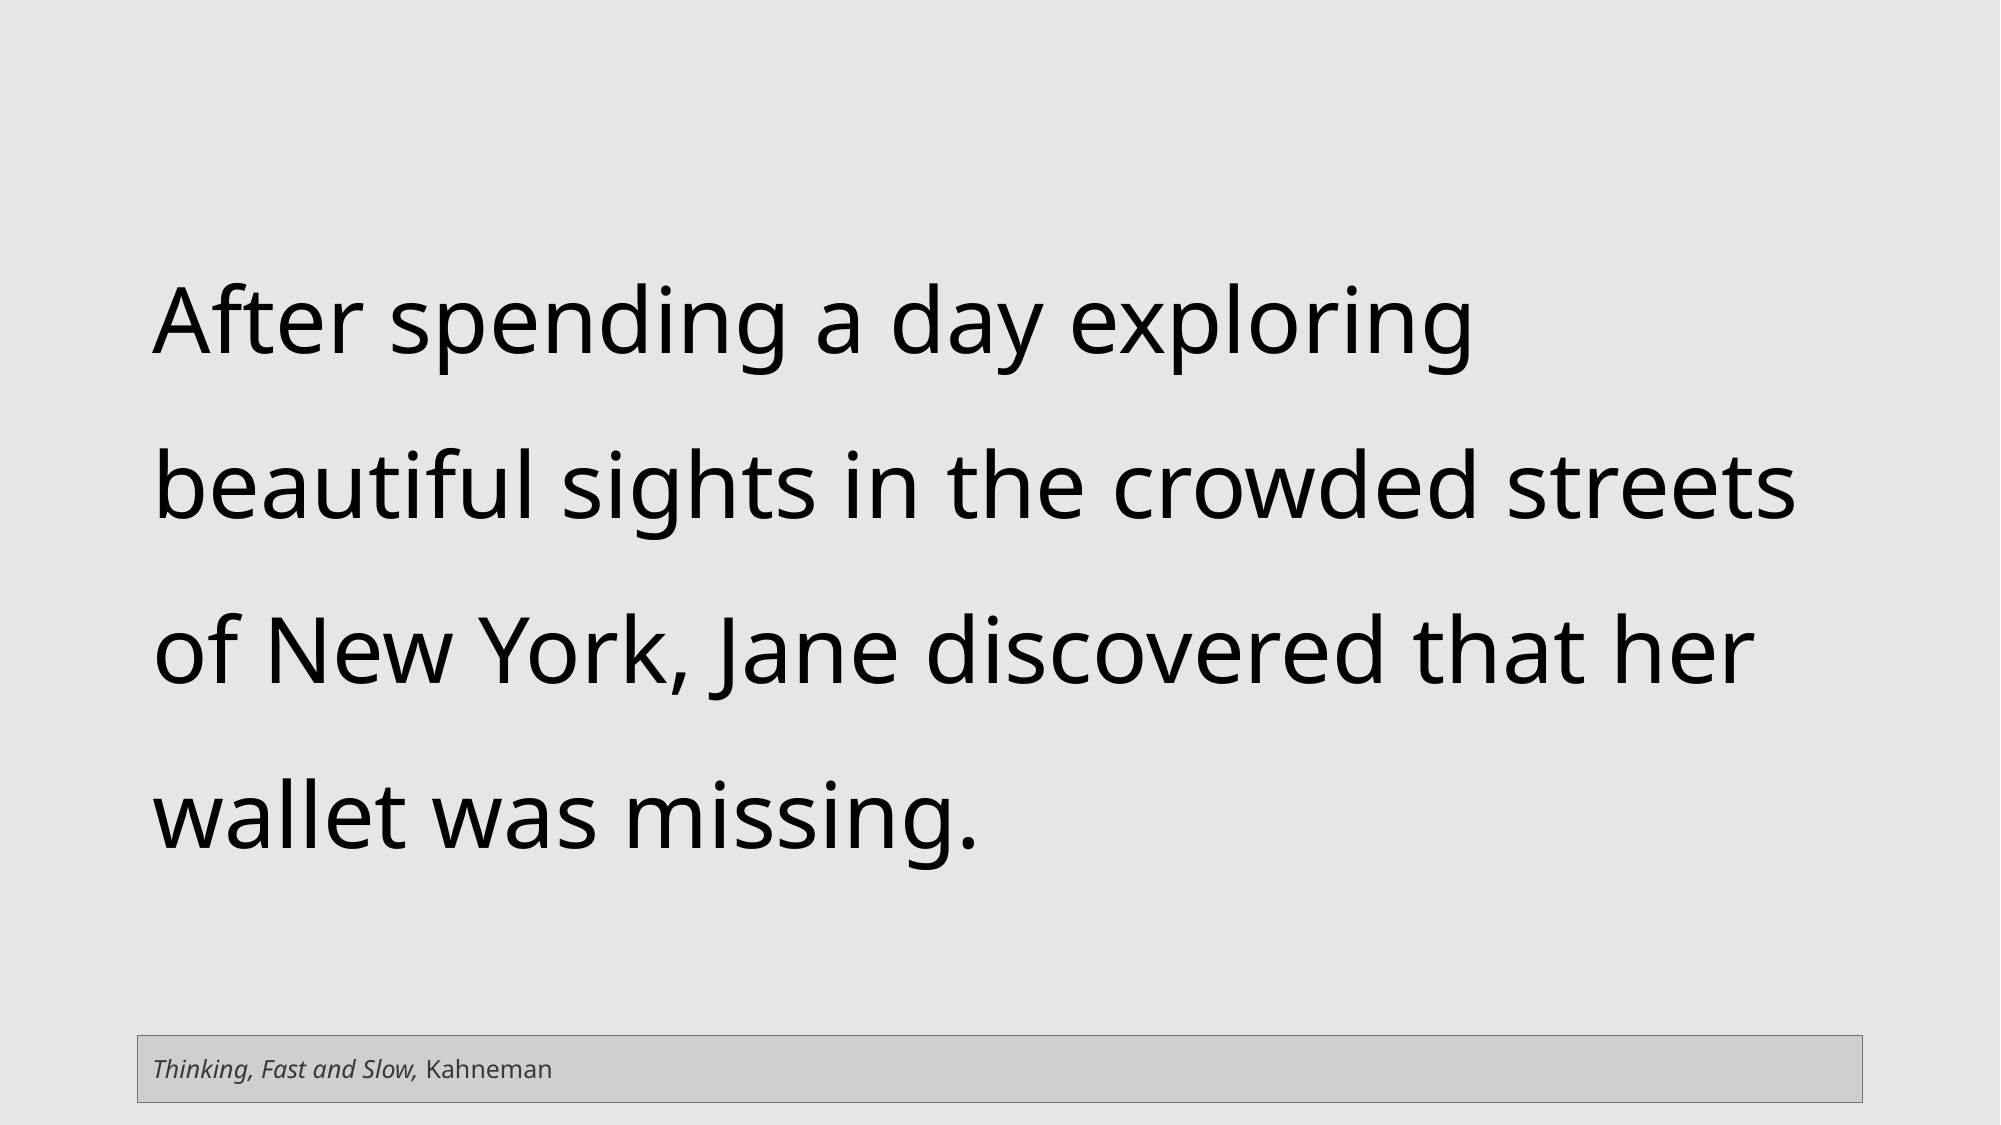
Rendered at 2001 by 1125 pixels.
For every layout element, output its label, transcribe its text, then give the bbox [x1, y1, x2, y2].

footer Thinking, Fast and Slow, Kahneman [137, 1035, 1863, 1103]
list After spending a day exploring beautiful sights in the crowded streets of New York, Jane discovered that her wallet was missing. [137, 59, 1863, 1014]
